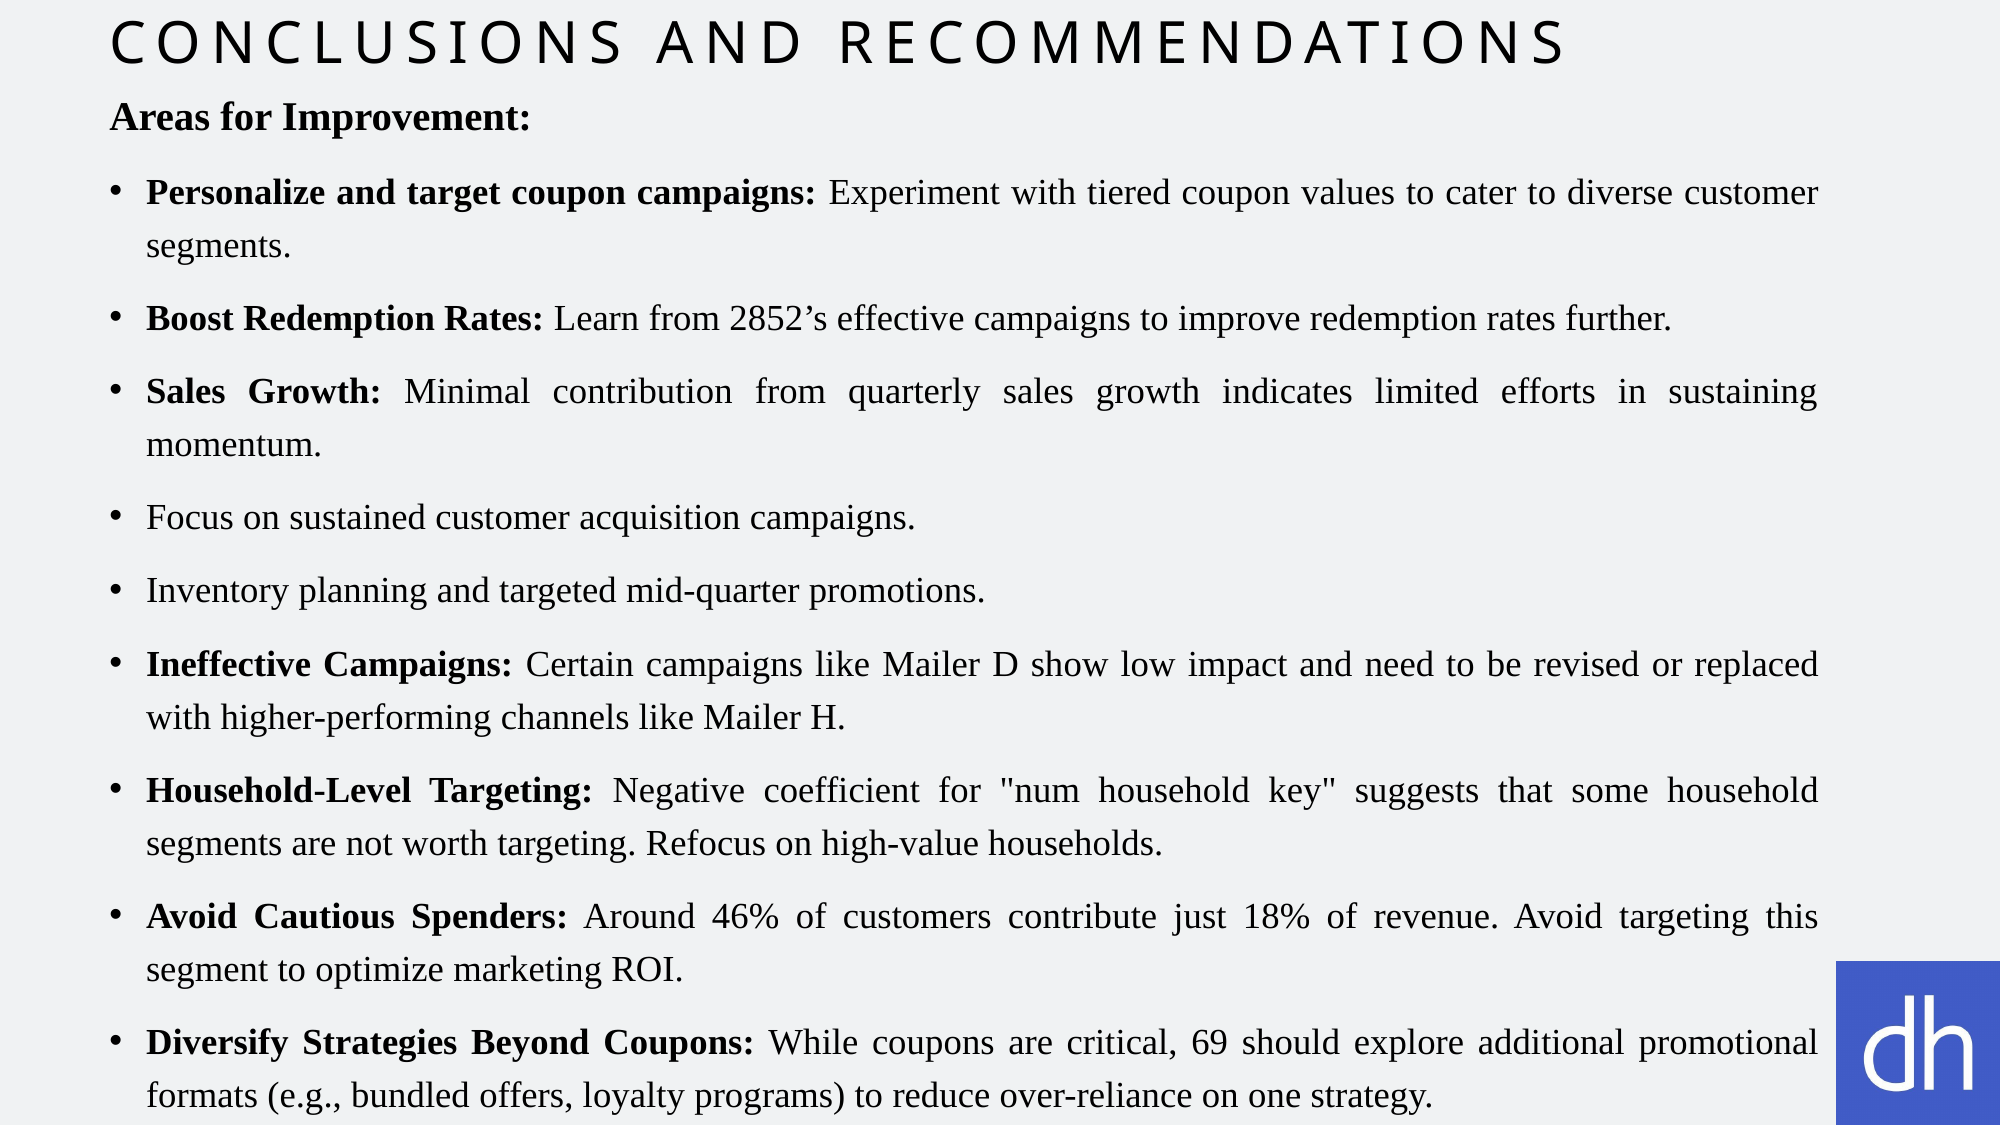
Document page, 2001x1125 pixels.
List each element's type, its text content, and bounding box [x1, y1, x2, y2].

text_box Conclusions and Recommendations [94, 0, 1670, 72]
list Areas for Improvement: Personalize and target coupon campaigns: Experiment with tiered coupon values to cater to diverse customer segments. Boost Redemption Rates: Learn from 2852’s effective campaigns to improve redemption rates further. Sales Growth: Minimal contribution from quarterly sales growth indicates limited efforts in sustaining momentum. Focus on sustained customer acquisition campaigns. Inventory planning and targeted mid-quarter promotions. Ineffective Campaigns: Certain campaigns like Mailer D show low impact and need to be revised or replaced with higher-performing channels like Mailer H. Household-Level Targeting: Negative coefficient for "num household key" suggests that some household segments are not worth targeting. Refocus on high-value households. Avoid Cautious Spenders: Around 46% of customers contribute just 18% of revenue. Avoid targeting this segment to optimize marketing ROI. Diversify Strategies Beyond Coupons: While coupons are critical, 69 should explore additional promotional formats (e.g., bundled offers, loyalty programs) to reduce over-reliance on one strategy. [94, 72, 1836, 1123]
picture [1836, 961, 2000, 1125]
